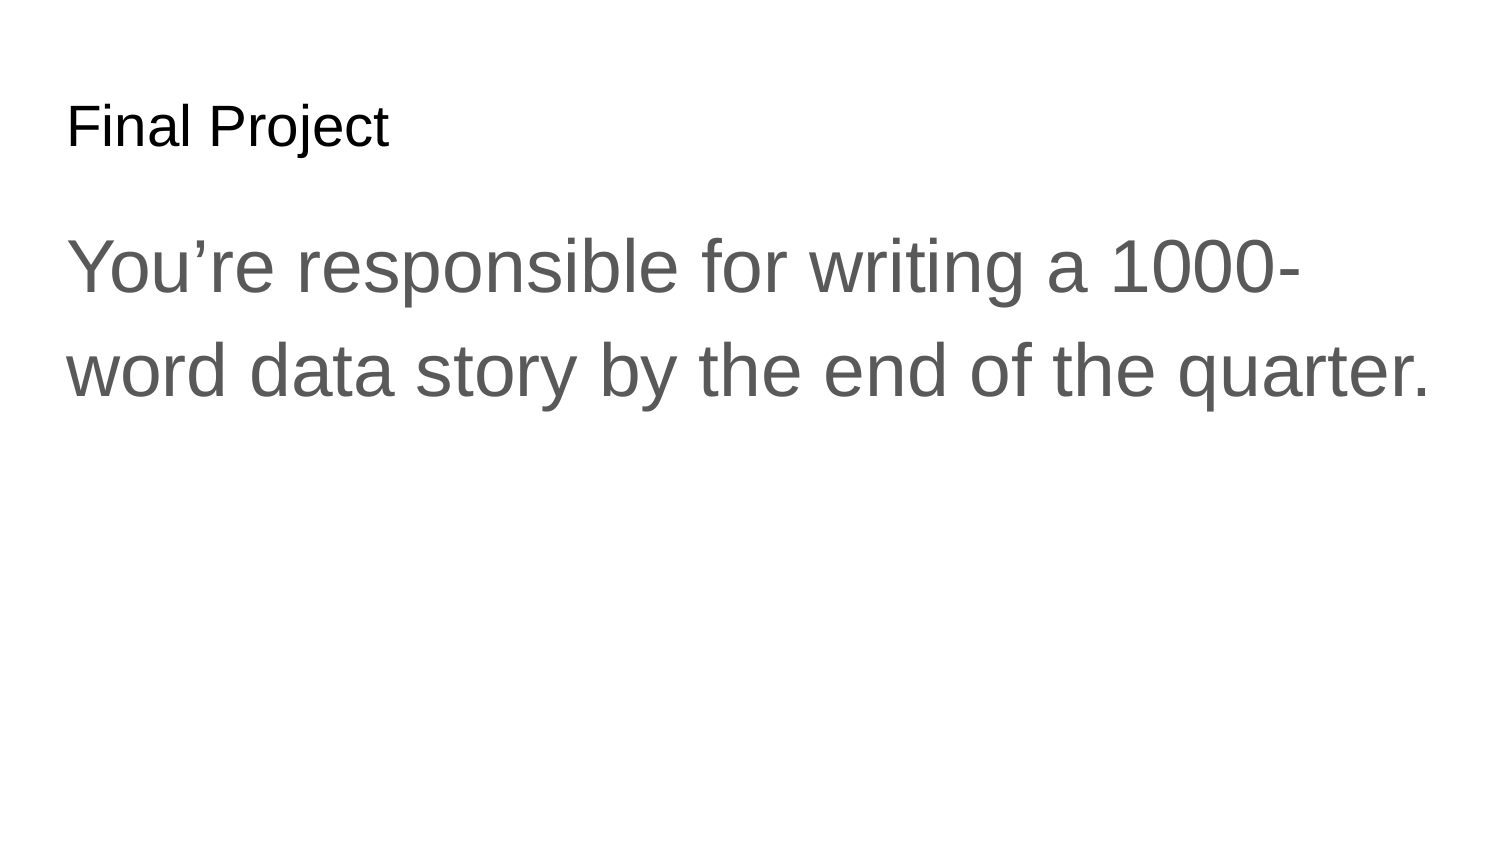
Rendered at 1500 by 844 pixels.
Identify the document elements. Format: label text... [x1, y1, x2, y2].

list You’re responsible for writing a 1000-word data story by the end of the quarter. [51, 189, 1449, 750]
title Final Project [51, 72, 1449, 167]
